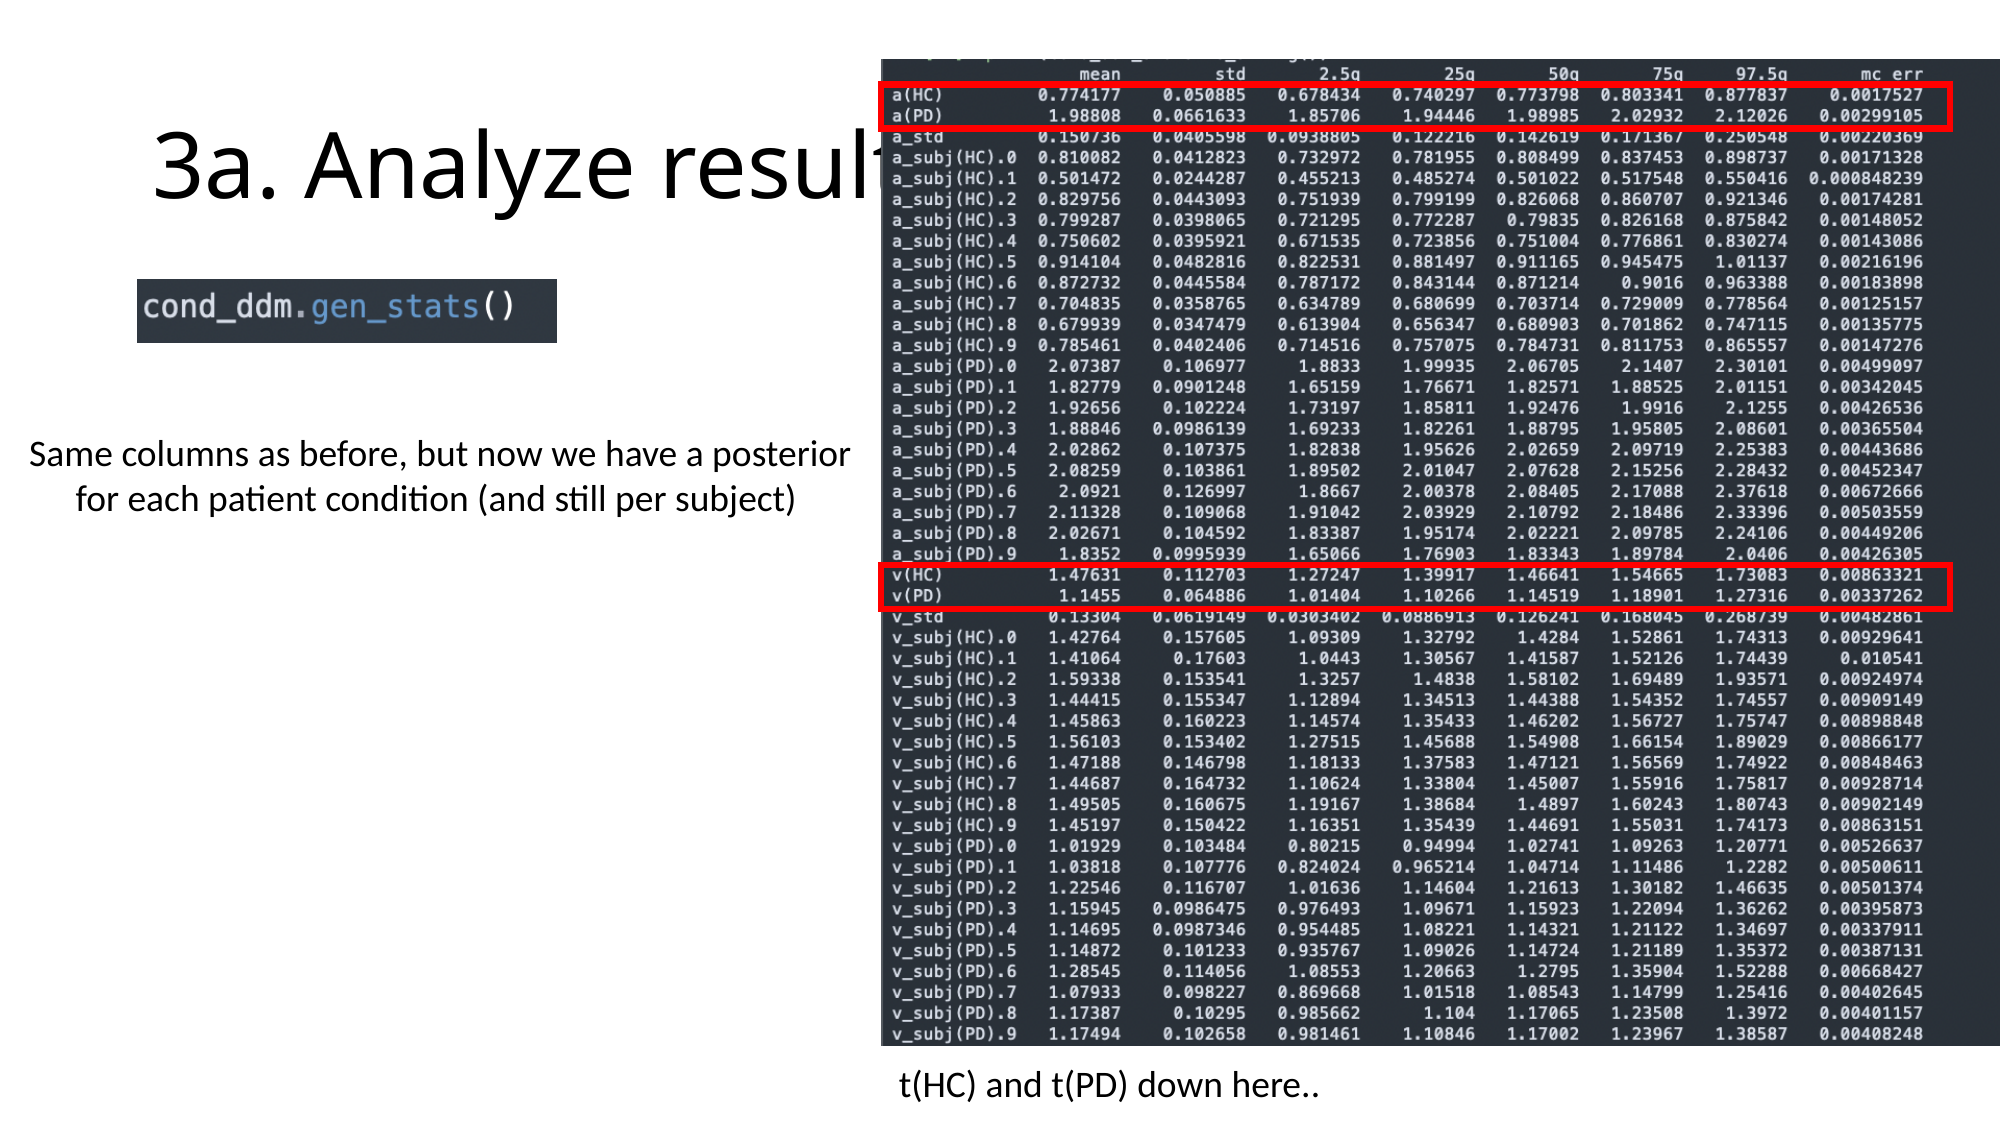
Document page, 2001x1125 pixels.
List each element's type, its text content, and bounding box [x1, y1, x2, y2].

title 3a. Analyze results [137, 59, 881, 278]
text_box t(HC) and t(PD) down here.. [884, 1052, 1336, 1113]
picture [881, 59, 2000, 1046]
picture [137, 279, 557, 343]
text_box Same columns as before, but now we have a posterior for each patient condition (and still per subject) [0, 421, 881, 527]
